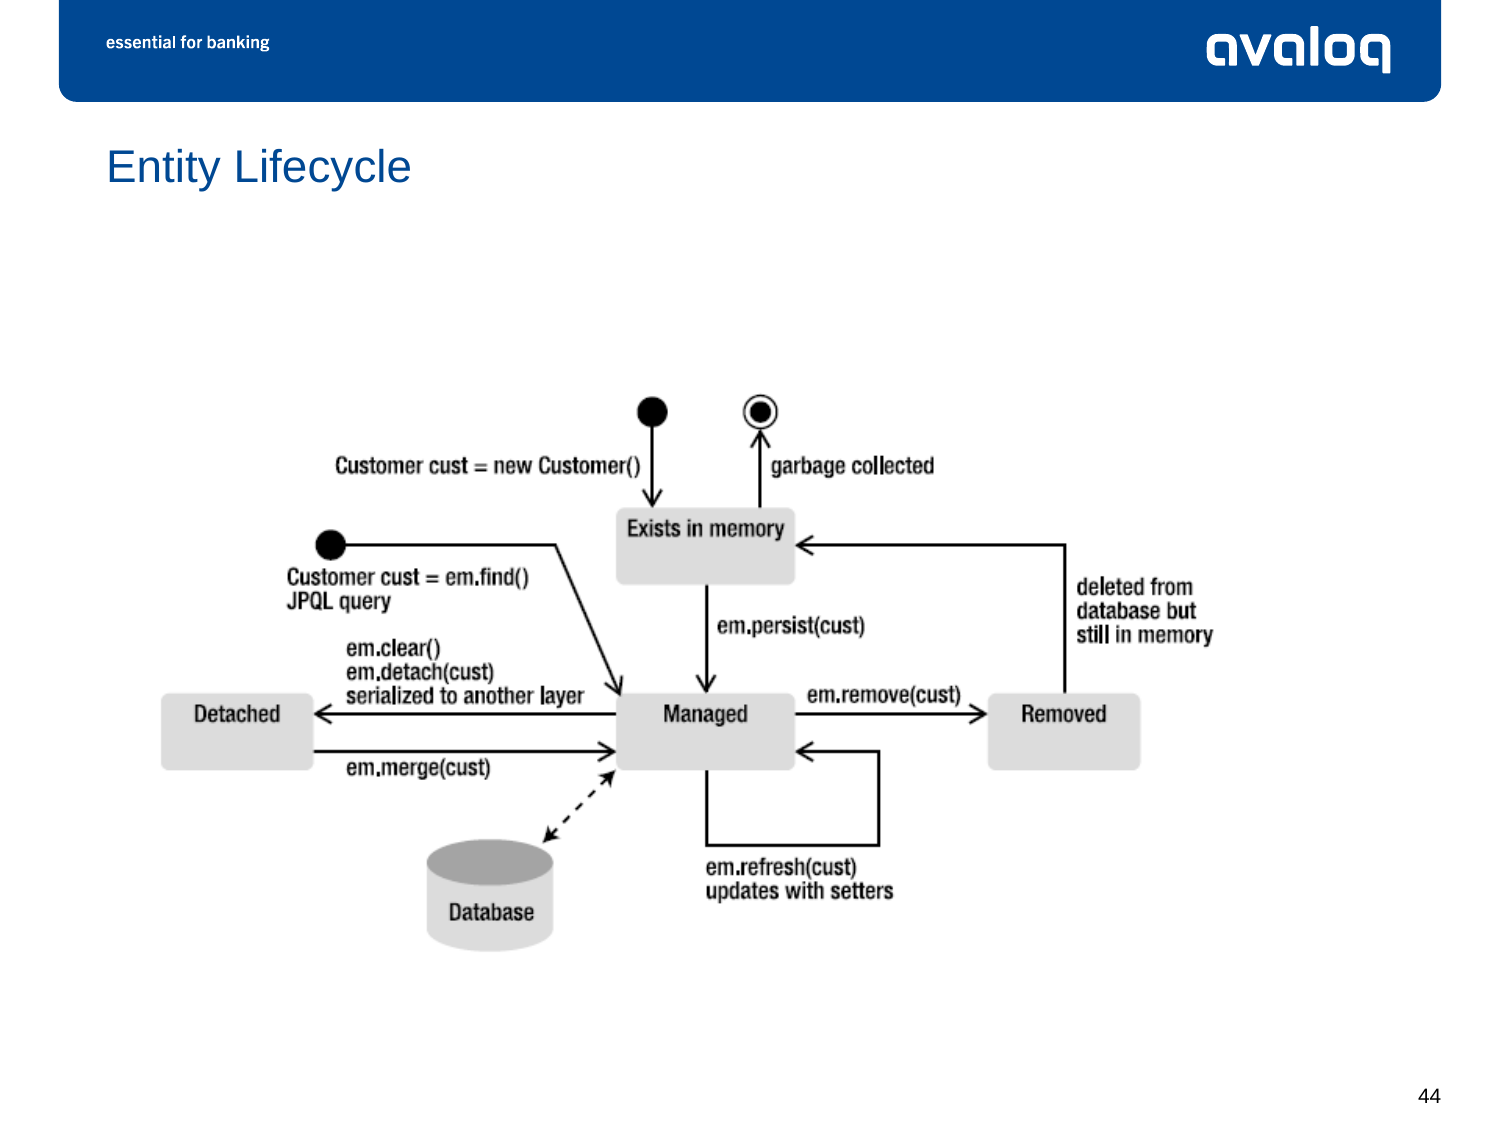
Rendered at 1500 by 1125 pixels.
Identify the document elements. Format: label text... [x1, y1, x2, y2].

picture [116, 322, 1384, 974]
slide_number 44 [1200, 1082, 1442, 1112]
title Entity Lifecycle [105, 142, 1394, 215]
